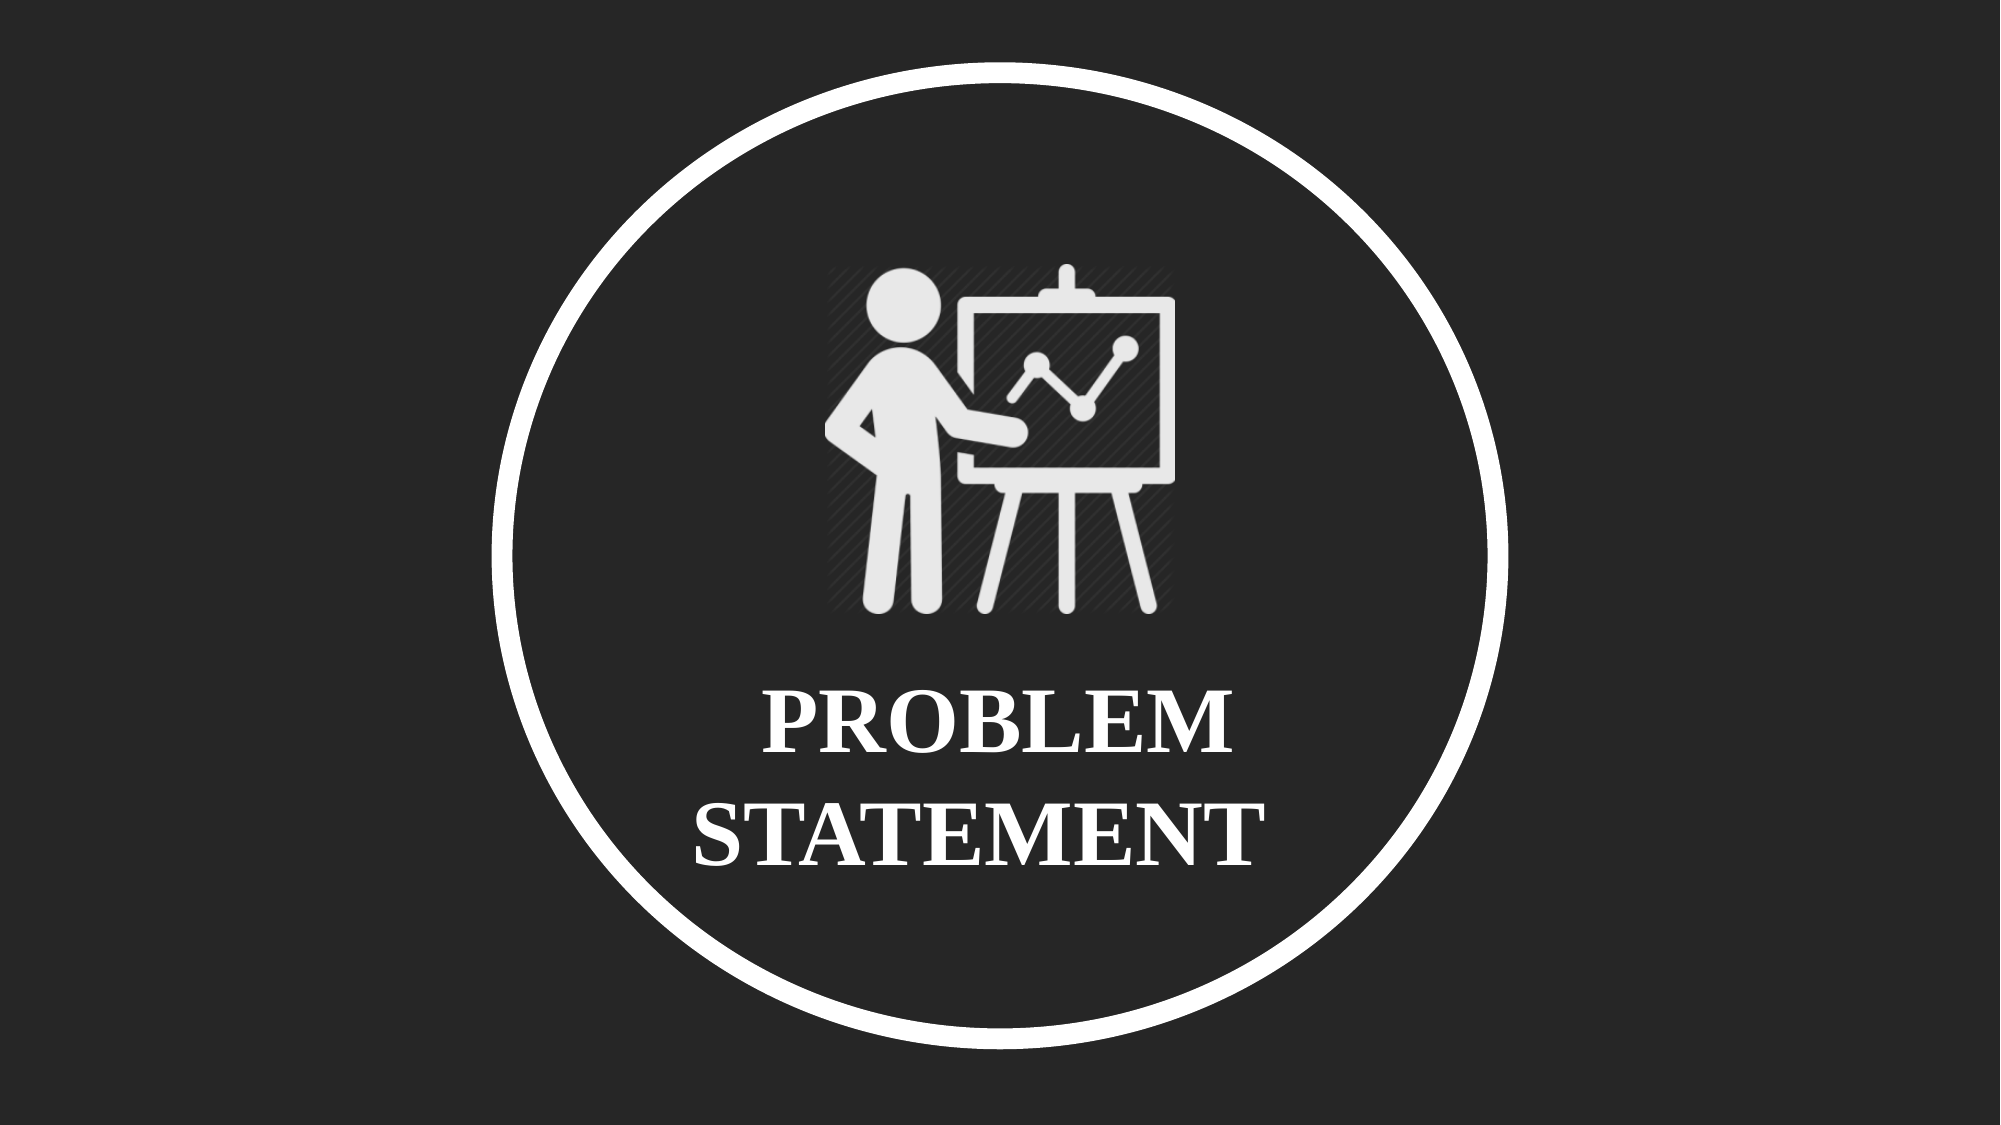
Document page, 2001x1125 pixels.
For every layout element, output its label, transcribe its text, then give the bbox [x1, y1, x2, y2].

text_box [500, 71, 1500, 1040]
picture [825, 264, 1175, 614]
text_box PROBLEM STATEMENT [676, 651, 1538, 892]
